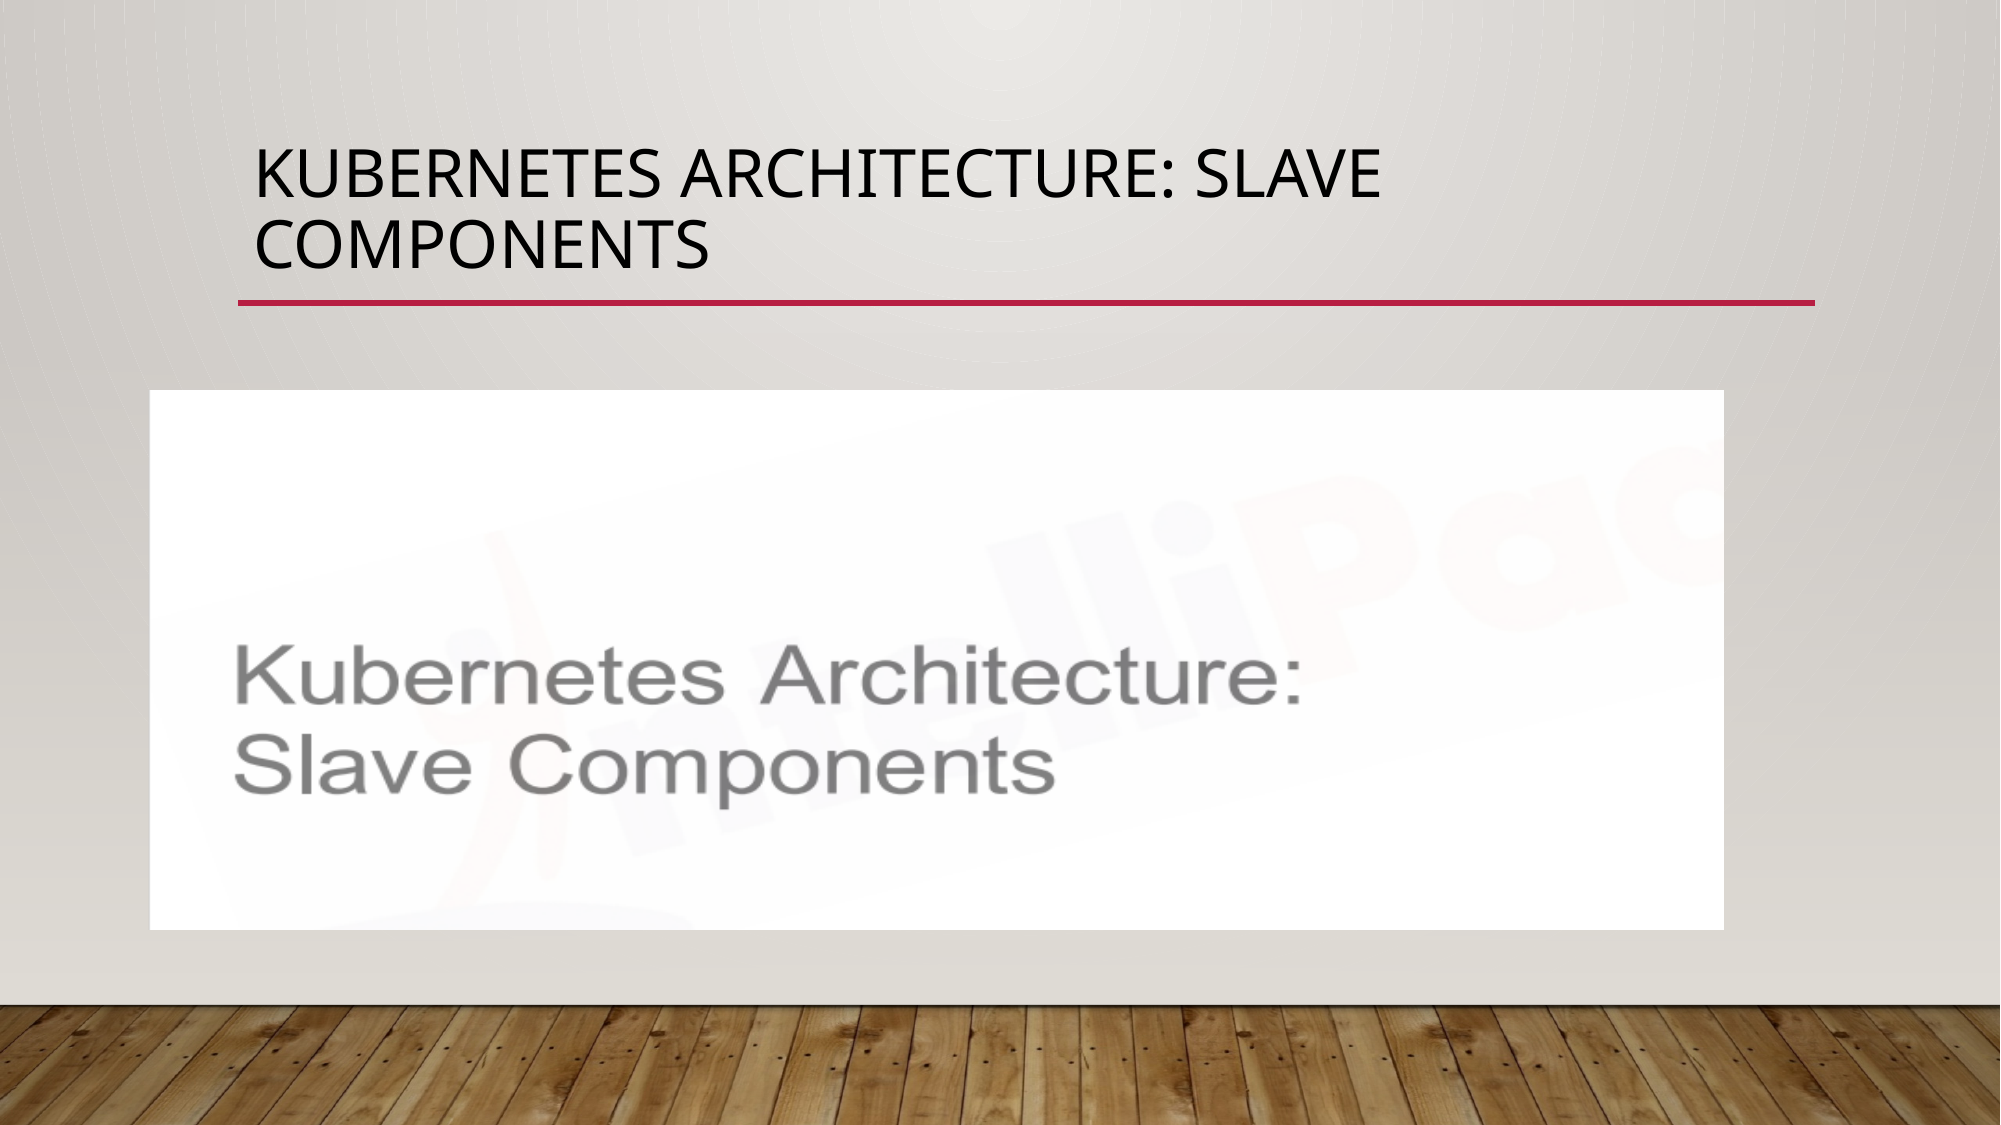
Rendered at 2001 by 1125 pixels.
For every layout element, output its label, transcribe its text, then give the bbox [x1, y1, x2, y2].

picture [0, 1005, 2000, 1125]
title Kubernetes architecture: SLAVE COMPONENTS [238, 131, 1814, 305]
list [148, 389, 1725, 931]
